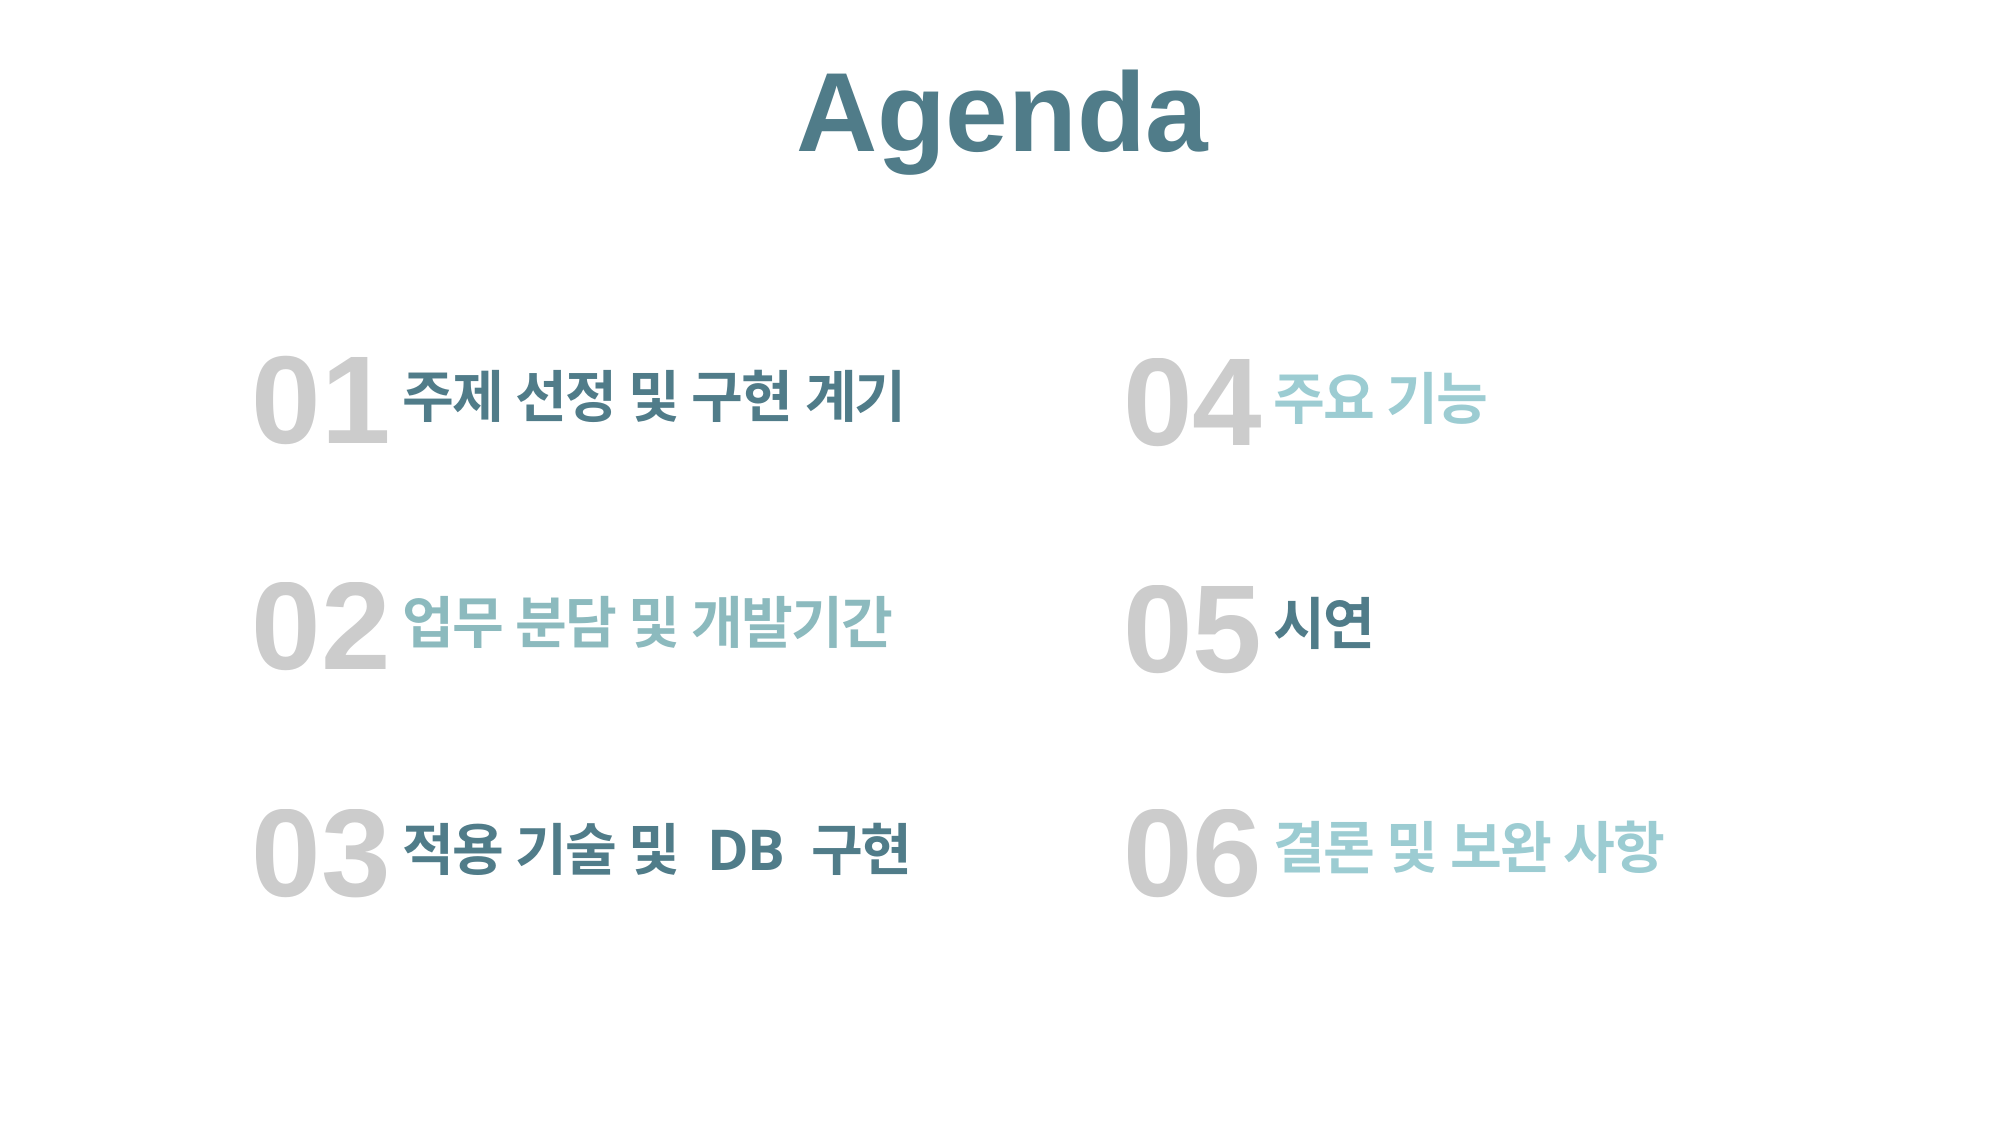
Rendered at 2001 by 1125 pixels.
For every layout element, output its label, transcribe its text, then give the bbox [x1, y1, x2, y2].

text_box 적용 기술 및 DB 구현 [425, 806, 1001, 890]
text_box 업무 분담 및 개발기간 [425, 580, 1001, 663]
text_box 05 [1089, 540, 1297, 705]
text_box 04 [1089, 313, 1297, 479]
text_box 02 [217, 537, 425, 703]
text_box 03 [217, 764, 425, 929]
text_box 시연 [1297, 581, 1872, 664]
list Agenda [53, 55, 1952, 175]
text_box 06 [1089, 764, 1297, 930]
text_box 결론 및 보완 사항 [1297, 805, 1872, 888]
text_box 01 [217, 310, 425, 476]
text_box 주제 선정 및 구현 계기 [425, 353, 1001, 436]
text_box 주요 기능 [1297, 356, 1872, 439]
